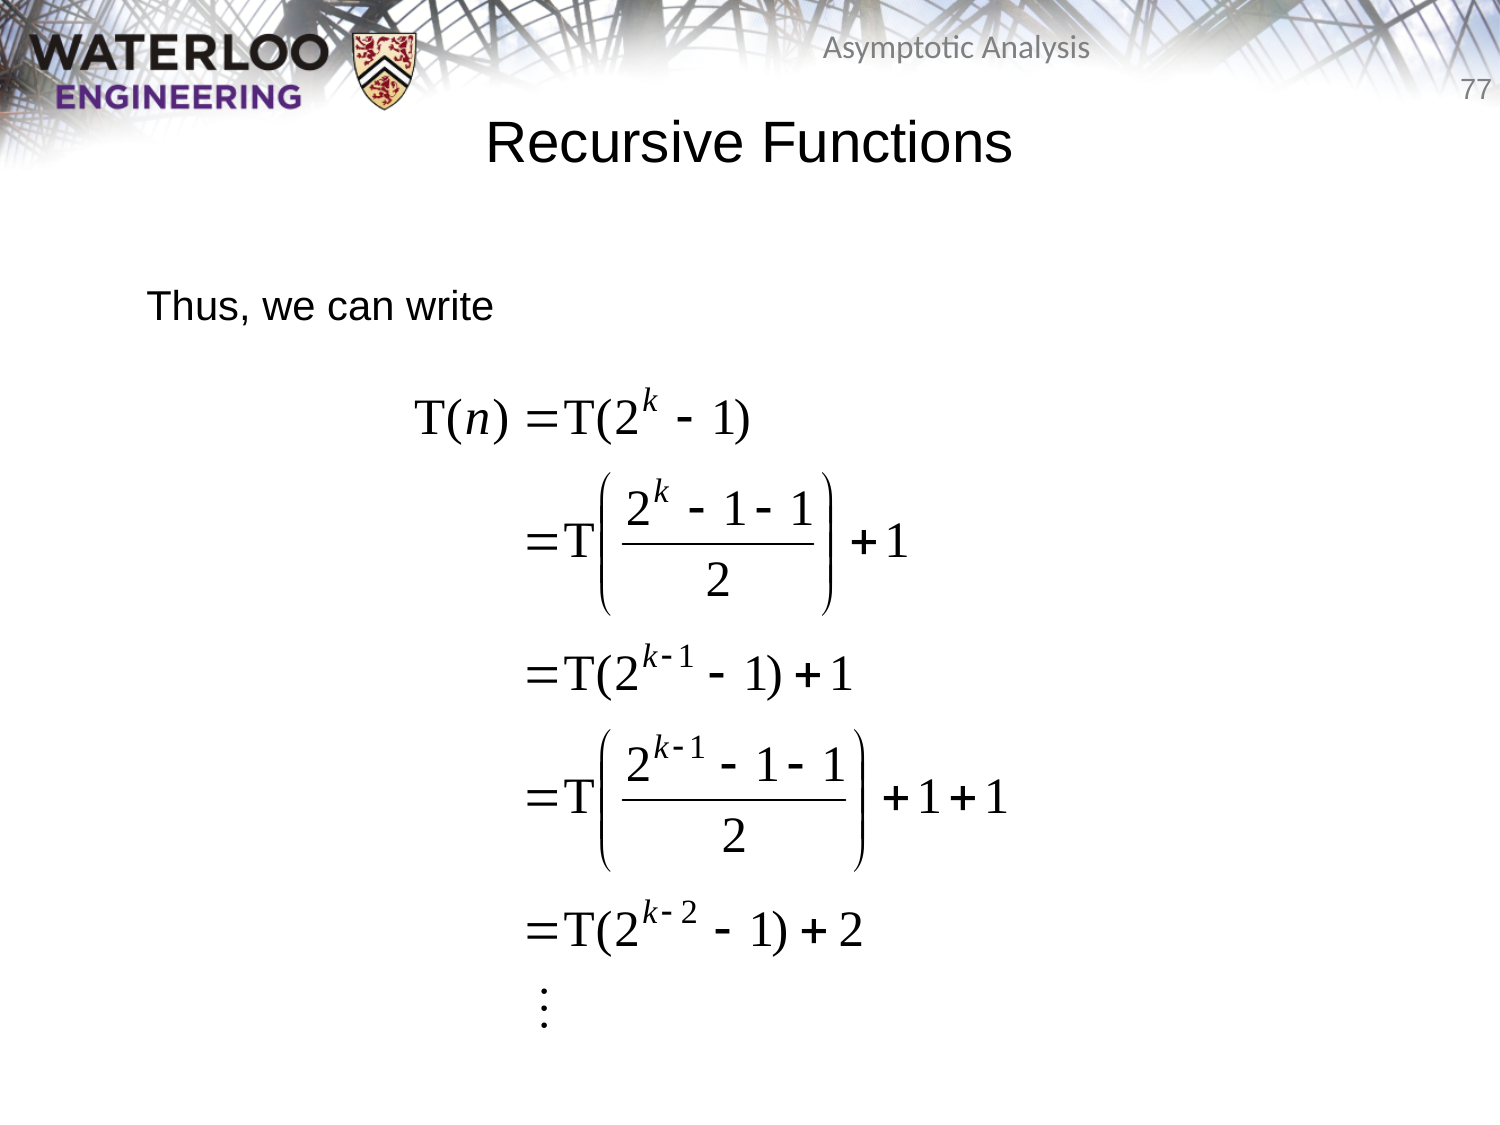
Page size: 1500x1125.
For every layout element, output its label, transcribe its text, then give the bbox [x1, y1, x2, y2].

list Thus, we can write [74, 262, 1426, 1006]
picture [0, 0, 1500, 1125]
title Recursive Functions [74, 44, 1426, 233]
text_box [407, 373, 1016, 1037]
